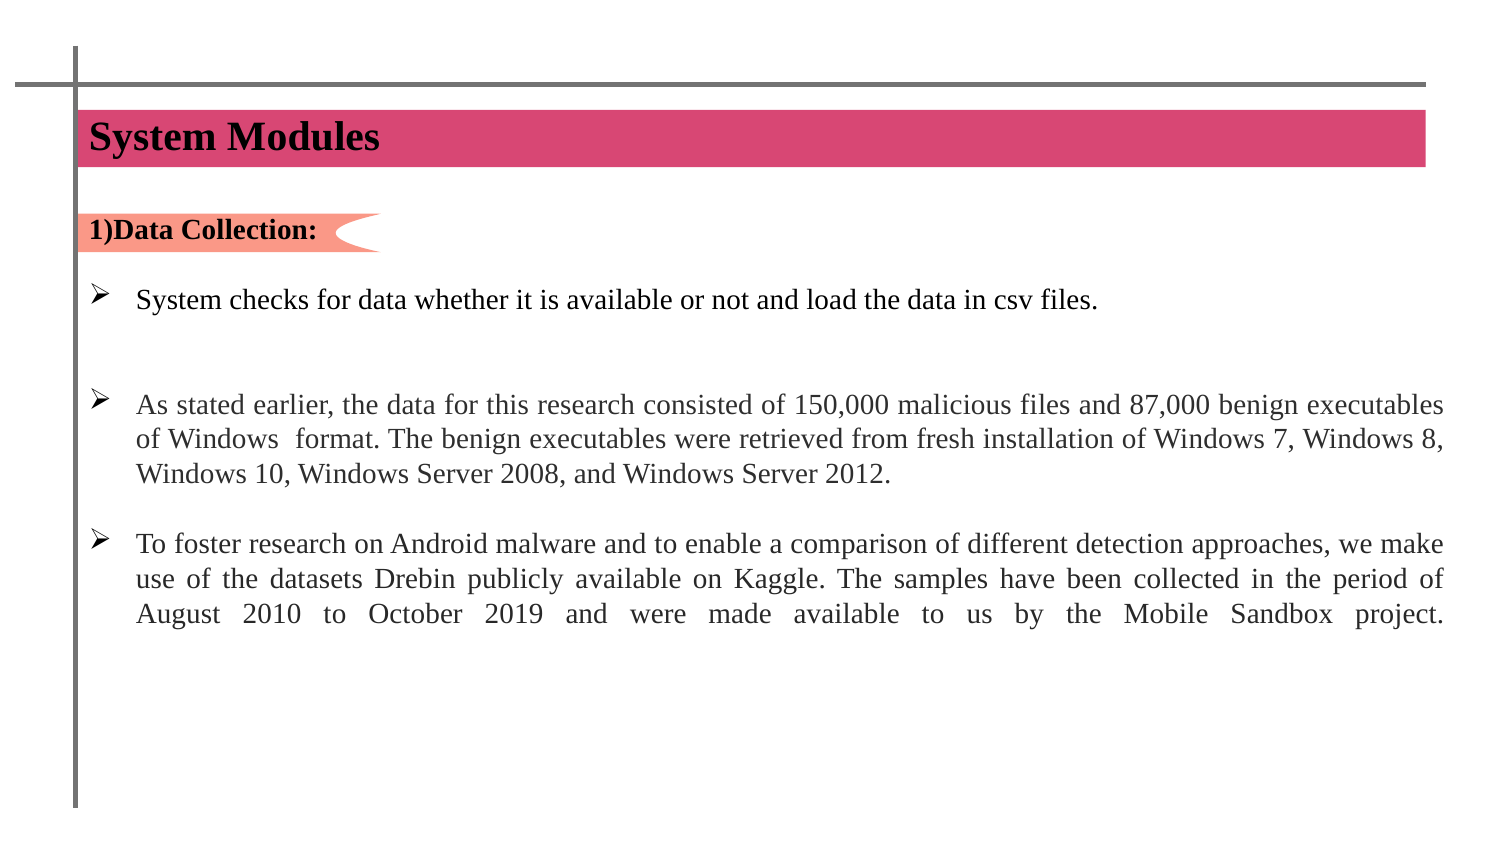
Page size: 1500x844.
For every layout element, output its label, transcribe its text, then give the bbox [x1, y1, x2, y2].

text_box [79, 109, 1426, 168]
text_box 1)Data Collection: System checks for data whether it is available or not and load the data in csv files. As stated earlier, the data for this research consisted of 150,000 malicious files and 87,000 benign executables of Windows format. The benign executables were retrieved from fresh installation of Windows 7, Windows 8, Windows 10, Windows Server 2008, and Windows Server 2012. To foster research on Android malware and to enable a comparison of different detection approaches, we make use of the datasets Drebin publicly available on Kaggle. The samples have been collected in the period of August 2010 to October 2019 and were made available to us by the Mobile Sandbox project. [79, 202, 1461, 672]
text_box System Modules [79, 101, 492, 167]
